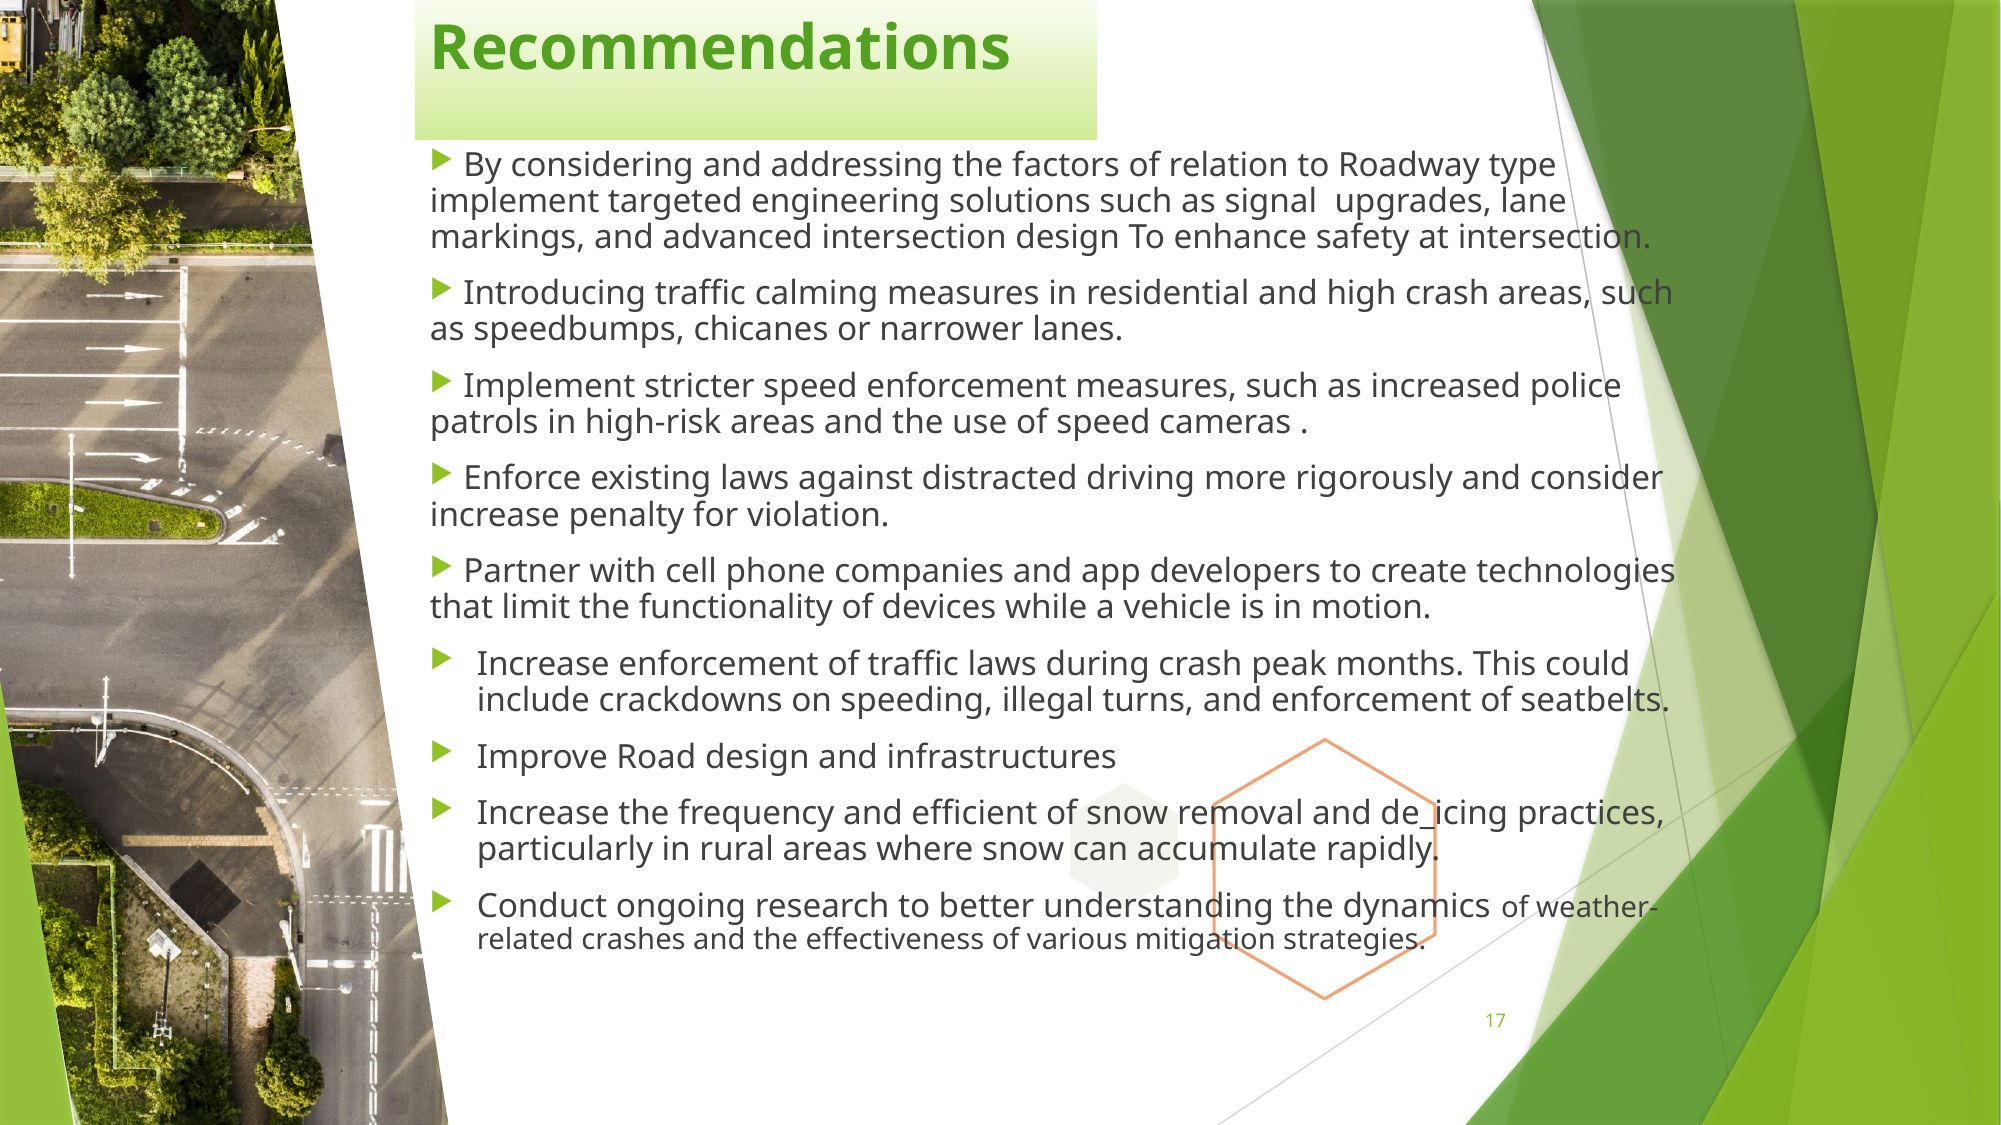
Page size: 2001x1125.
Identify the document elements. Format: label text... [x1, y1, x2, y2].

list By considering and addressing the factors of relation to Roadway type implement targeted engineering solutions such as signal upgrades, lane markings, and advanced intersection design To enhance safety at intersection. Introducing traffic calming measures in residential and high crash areas, such as speedbumps, chicanes or narrower lanes. Implement stricter speed enforcement measures, such as increased police patrols in high-risk areas and the use of speed cameras . Enforce existing laws against distracted driving more rigorously and consider increase penalty for violation. Partner with cell phone companies and app developers to create technologies that limit the functionality of devices while a vehicle is in motion. Increase enforcement of traffic laws during crash peak months. This could include crackdowns on speeding, illegal turns, and enforcement of seatbelts. Improve Road design and infrastructures Increase the frequency and efficient of snow removal and de_icing practices, particularly in rural areas where snow can accumulate rapidly. Conduct ongoing research to better understanding the dynamics of weather-related crashes and the effectiveness of various mitigation strategies. [452, 140, 1710, 1024]
picture [0, 0, 449, 1125]
slide_number 17 [1409, 991, 1522, 1051]
title Recommendations [450, 0, 1097, 140]
